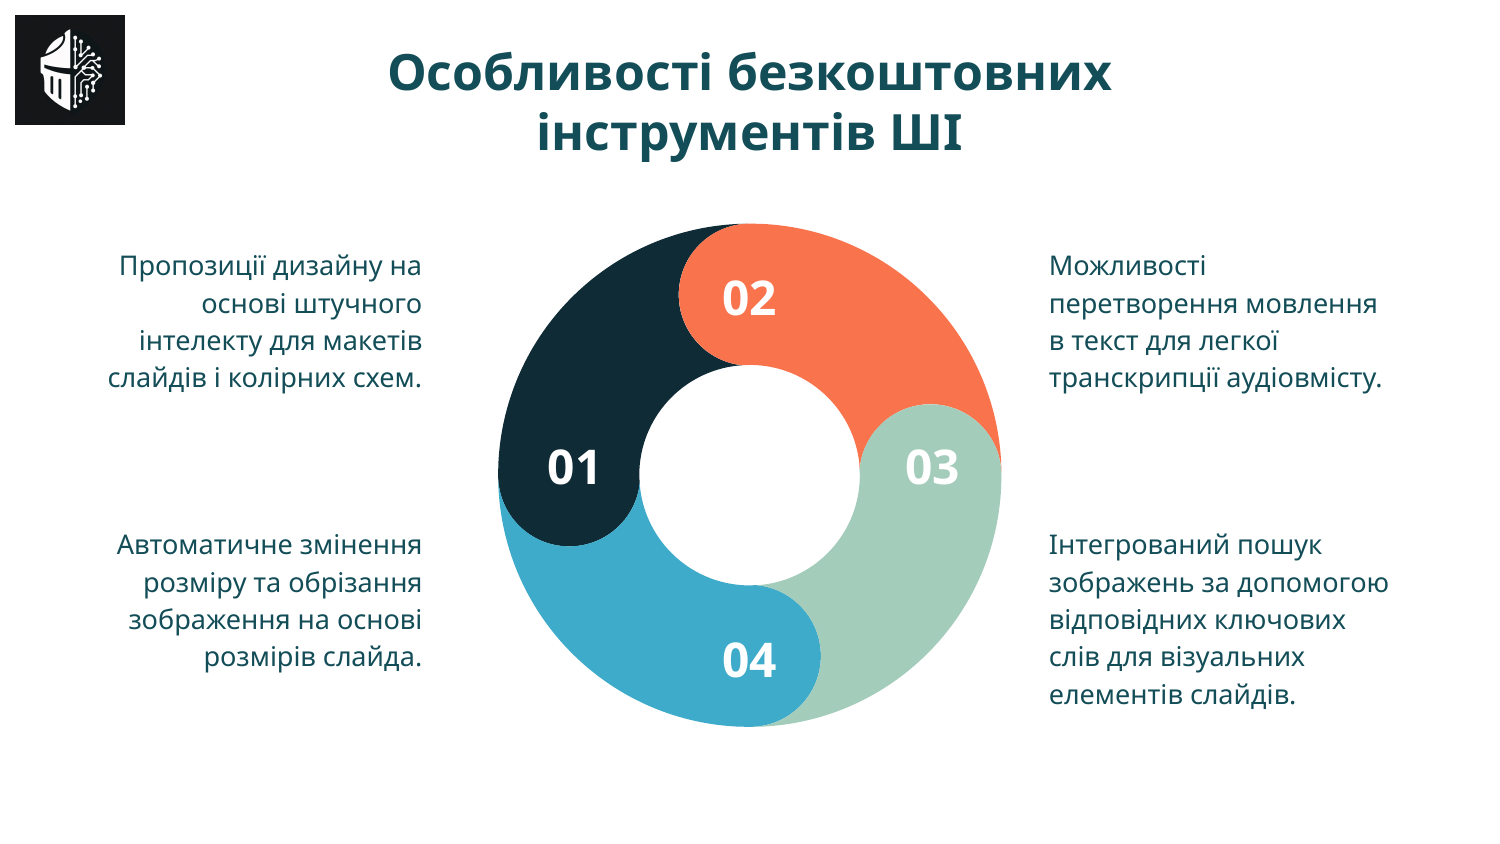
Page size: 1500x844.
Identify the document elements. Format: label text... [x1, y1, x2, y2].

subtitle Інтегрований пошук зображень за допомогою відповідних ключових слів для візуальних елементів слайдів. [1033, 507, 1408, 707]
subtitle Автоматичне змінення розміру та обрізання зображення на основі розмірів слайда. [76, 507, 438, 708]
picture [15, 15, 126, 126]
subtitle Можливості перетворення мовлення в текст для легкої транскрипції аудіовмісту. [1033, 228, 1408, 428]
subtitle Пропозиції дизайну на основі штучного інтелекту для макетів слайдів і колірних схем. [76, 228, 438, 429]
title Особливості безкоштовних інструментів ШІ [204, 65, 1296, 136]
